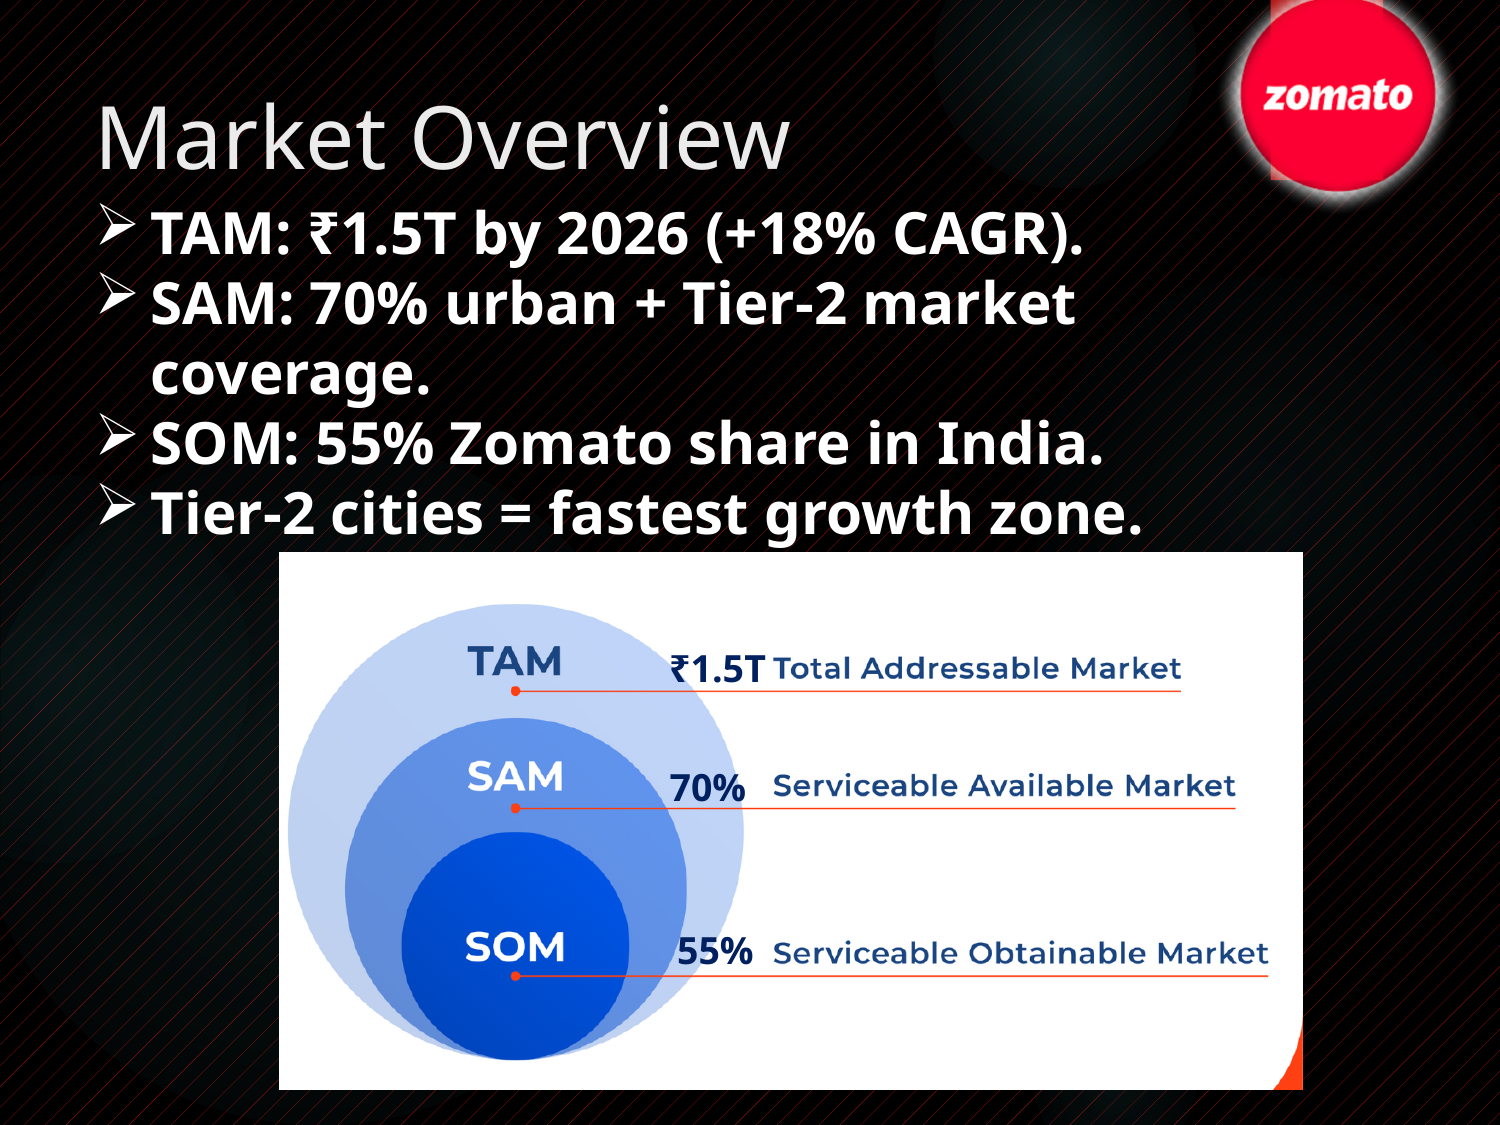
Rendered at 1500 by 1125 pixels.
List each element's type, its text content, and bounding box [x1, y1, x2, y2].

picture [1212, 0, 1464, 221]
list TAM: ₹1.5T by 2026 (+18% CAGR). SAM: 70% urban + Tier-2 market coverage. SOM: 55% Zomato share in India. Tier-2 cities = fastest growth zone. [79, 44, 1382, 698]
picture [278, 552, 1304, 1091]
